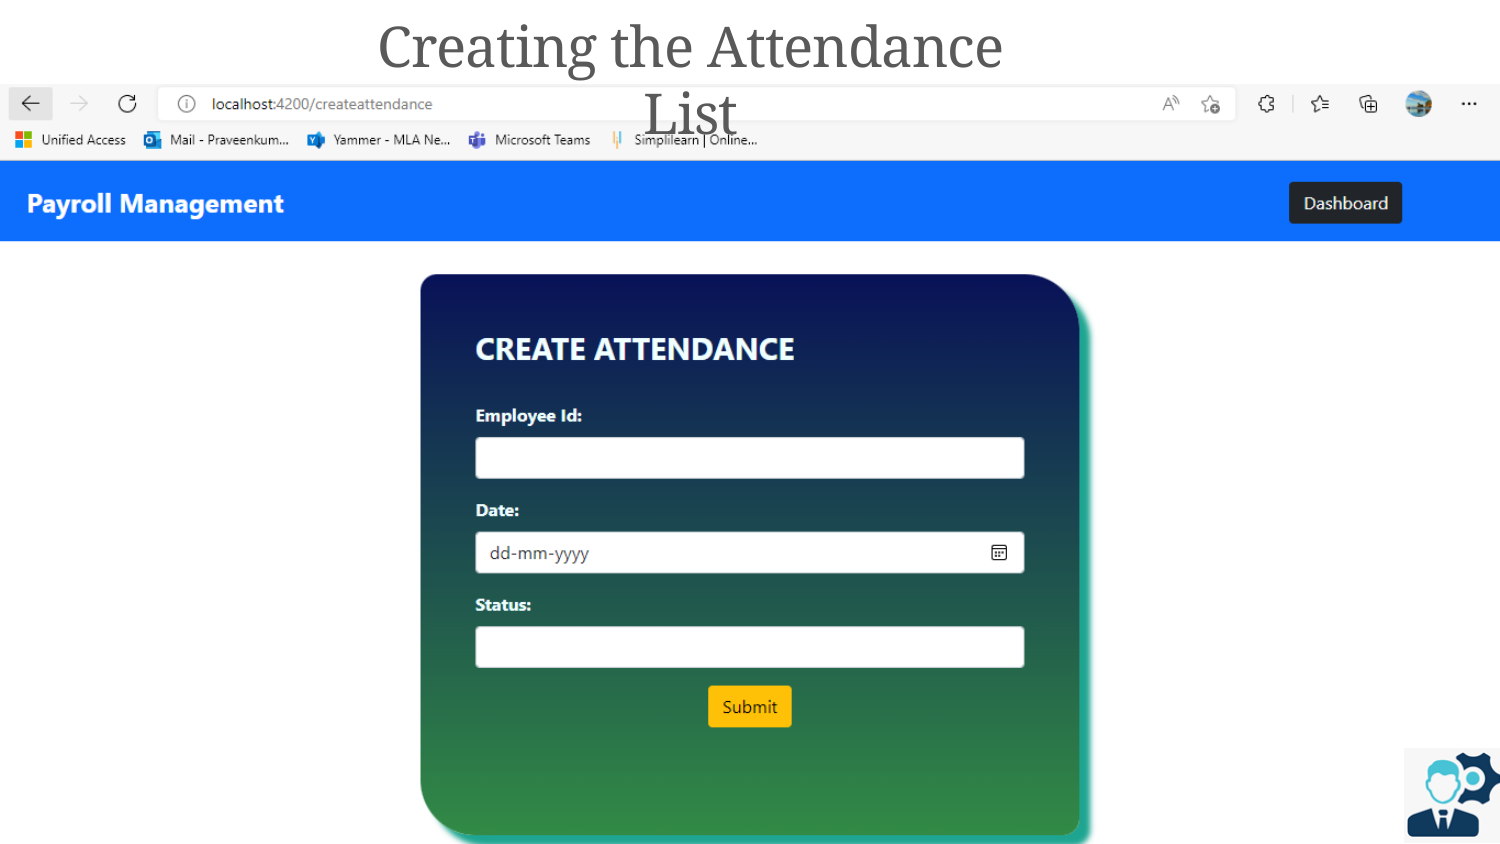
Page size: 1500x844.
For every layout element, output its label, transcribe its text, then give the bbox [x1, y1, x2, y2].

picture [0, 84, 1500, 844]
text_box Creating the Attendance List [336, 0, 1045, 84]
